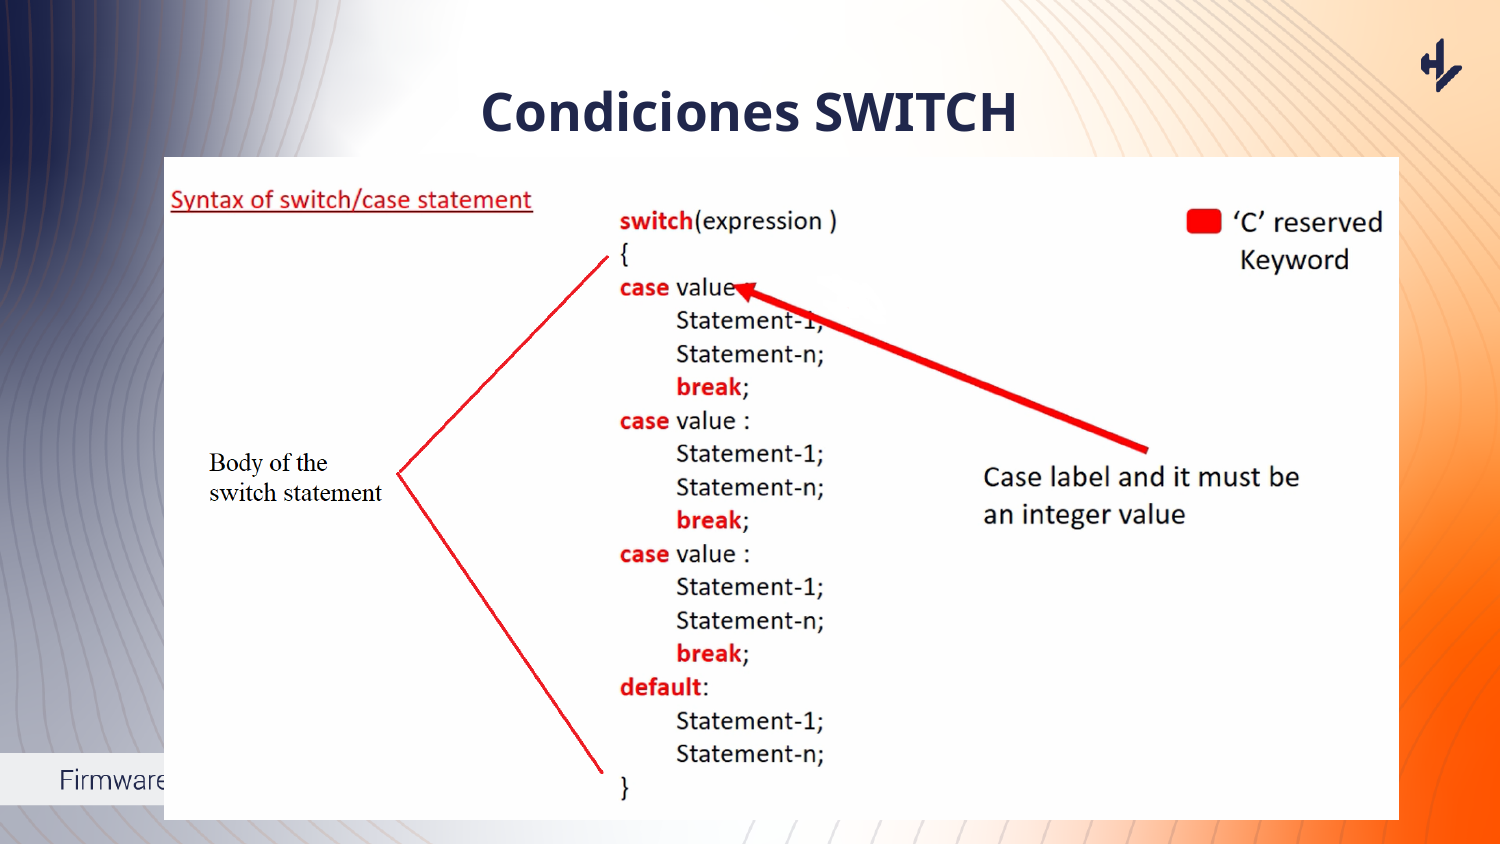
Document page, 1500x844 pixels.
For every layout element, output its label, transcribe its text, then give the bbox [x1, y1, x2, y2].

title Condiciones SWITCH [51, 63, 1449, 158]
picture [0, 0, 1500, 844]
